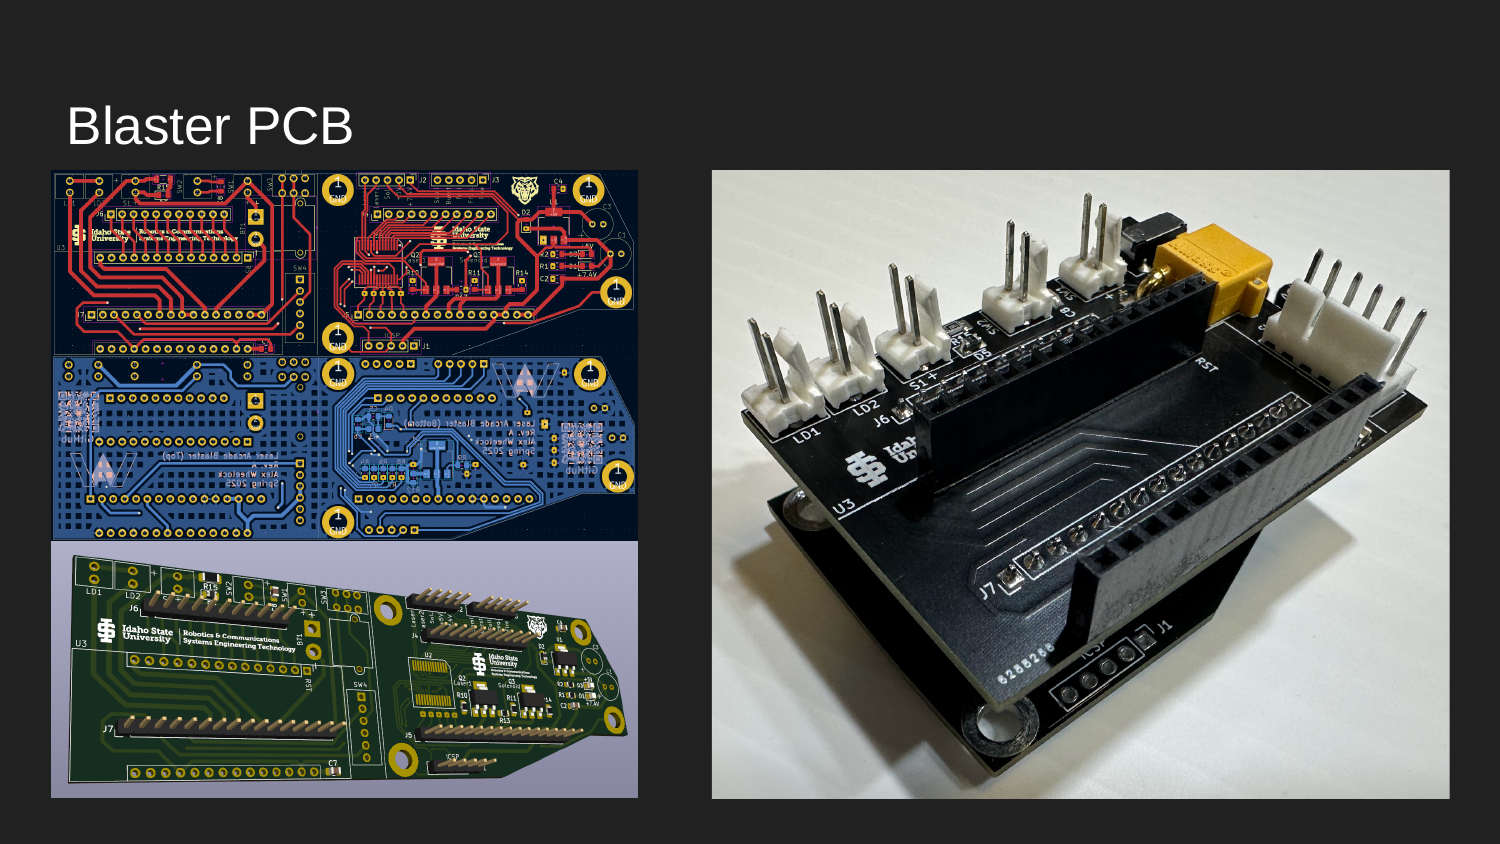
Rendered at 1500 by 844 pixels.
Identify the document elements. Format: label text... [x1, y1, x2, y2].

picture [51, 170, 638, 799]
title Blaster PCB [51, 76, 1450, 171]
picture [711, 169, 1450, 800]
